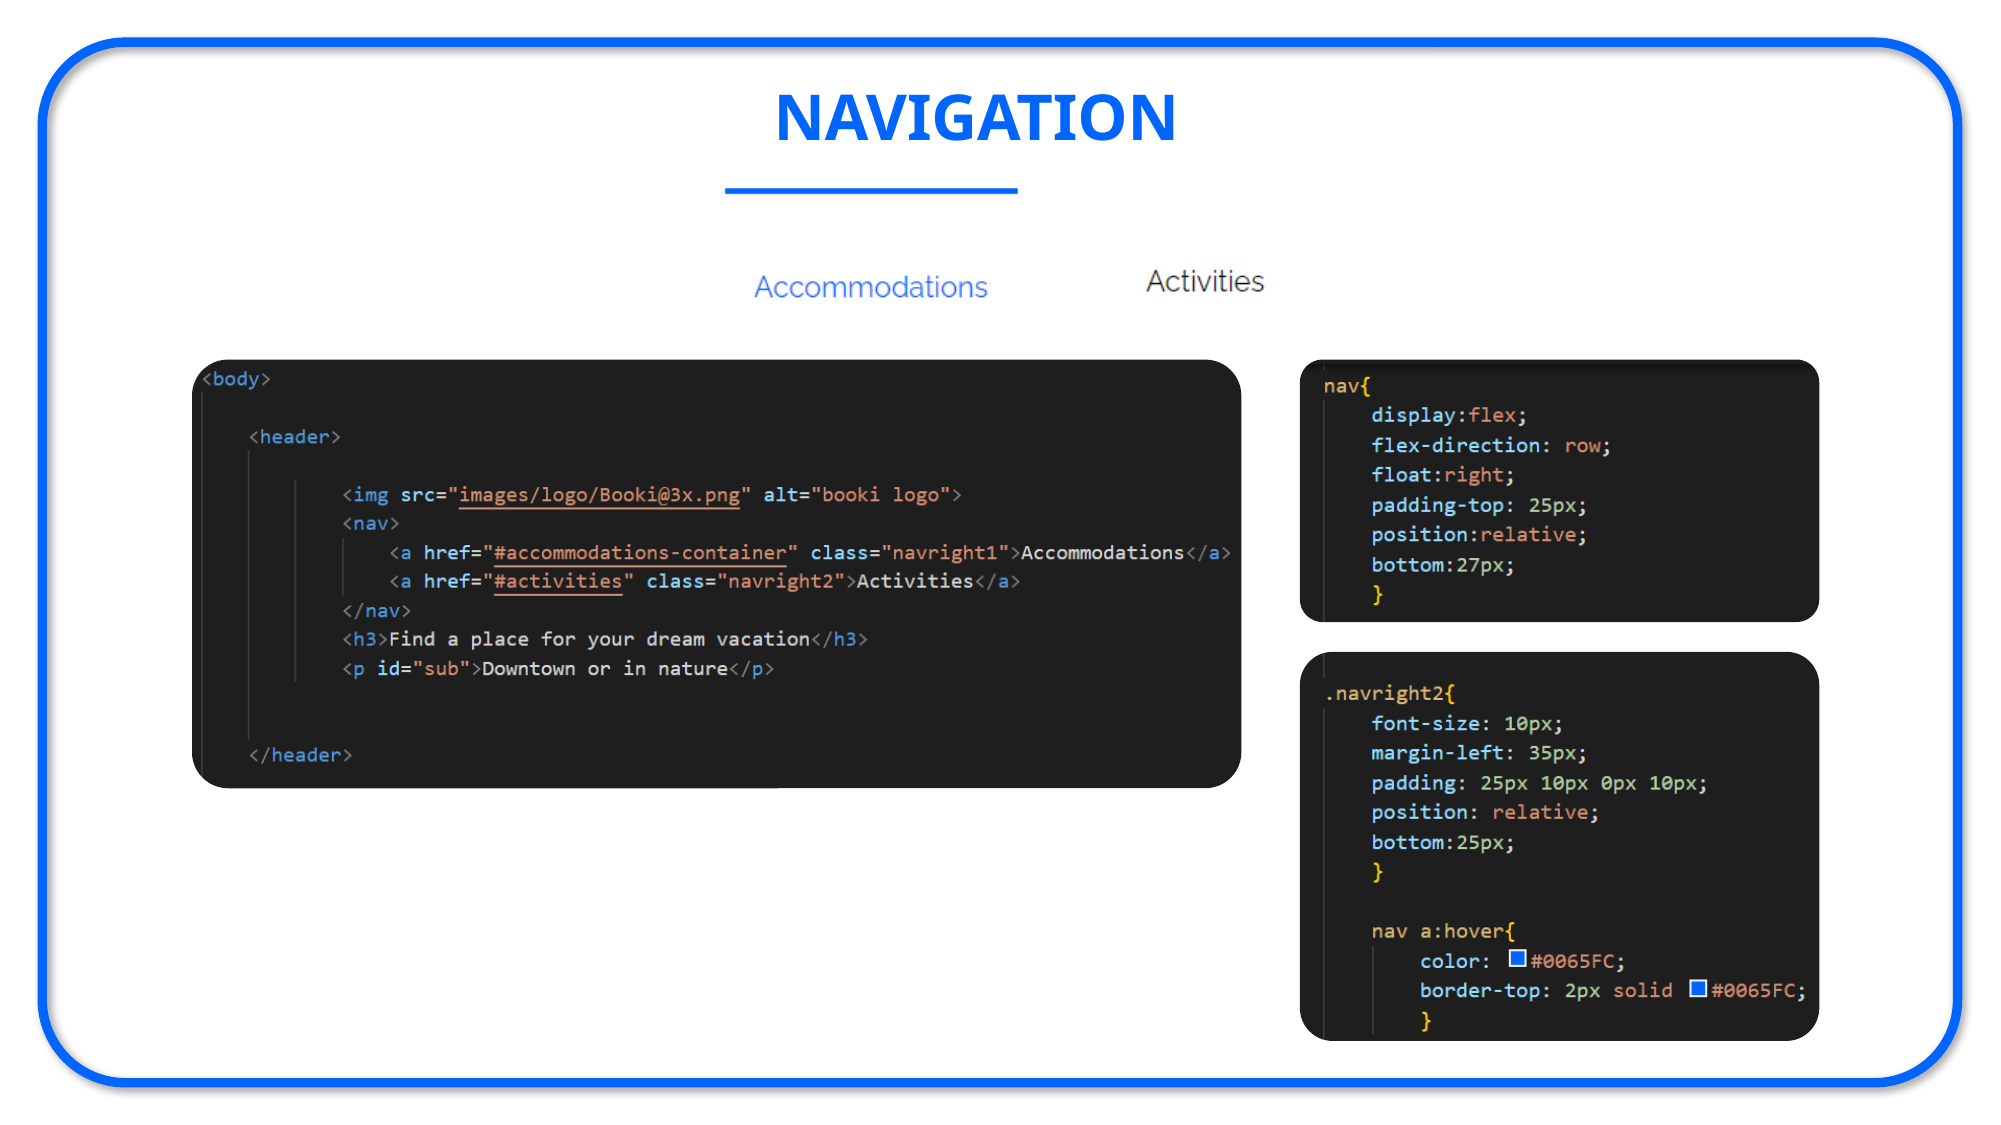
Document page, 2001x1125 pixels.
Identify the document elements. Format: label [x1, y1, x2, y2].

picture [1299, 651, 1820, 1041]
text_box [41, 41, 1959, 1084]
picture [1299, 359, 1820, 623]
picture [191, 359, 1242, 789]
list [710, 179, 1290, 332]
